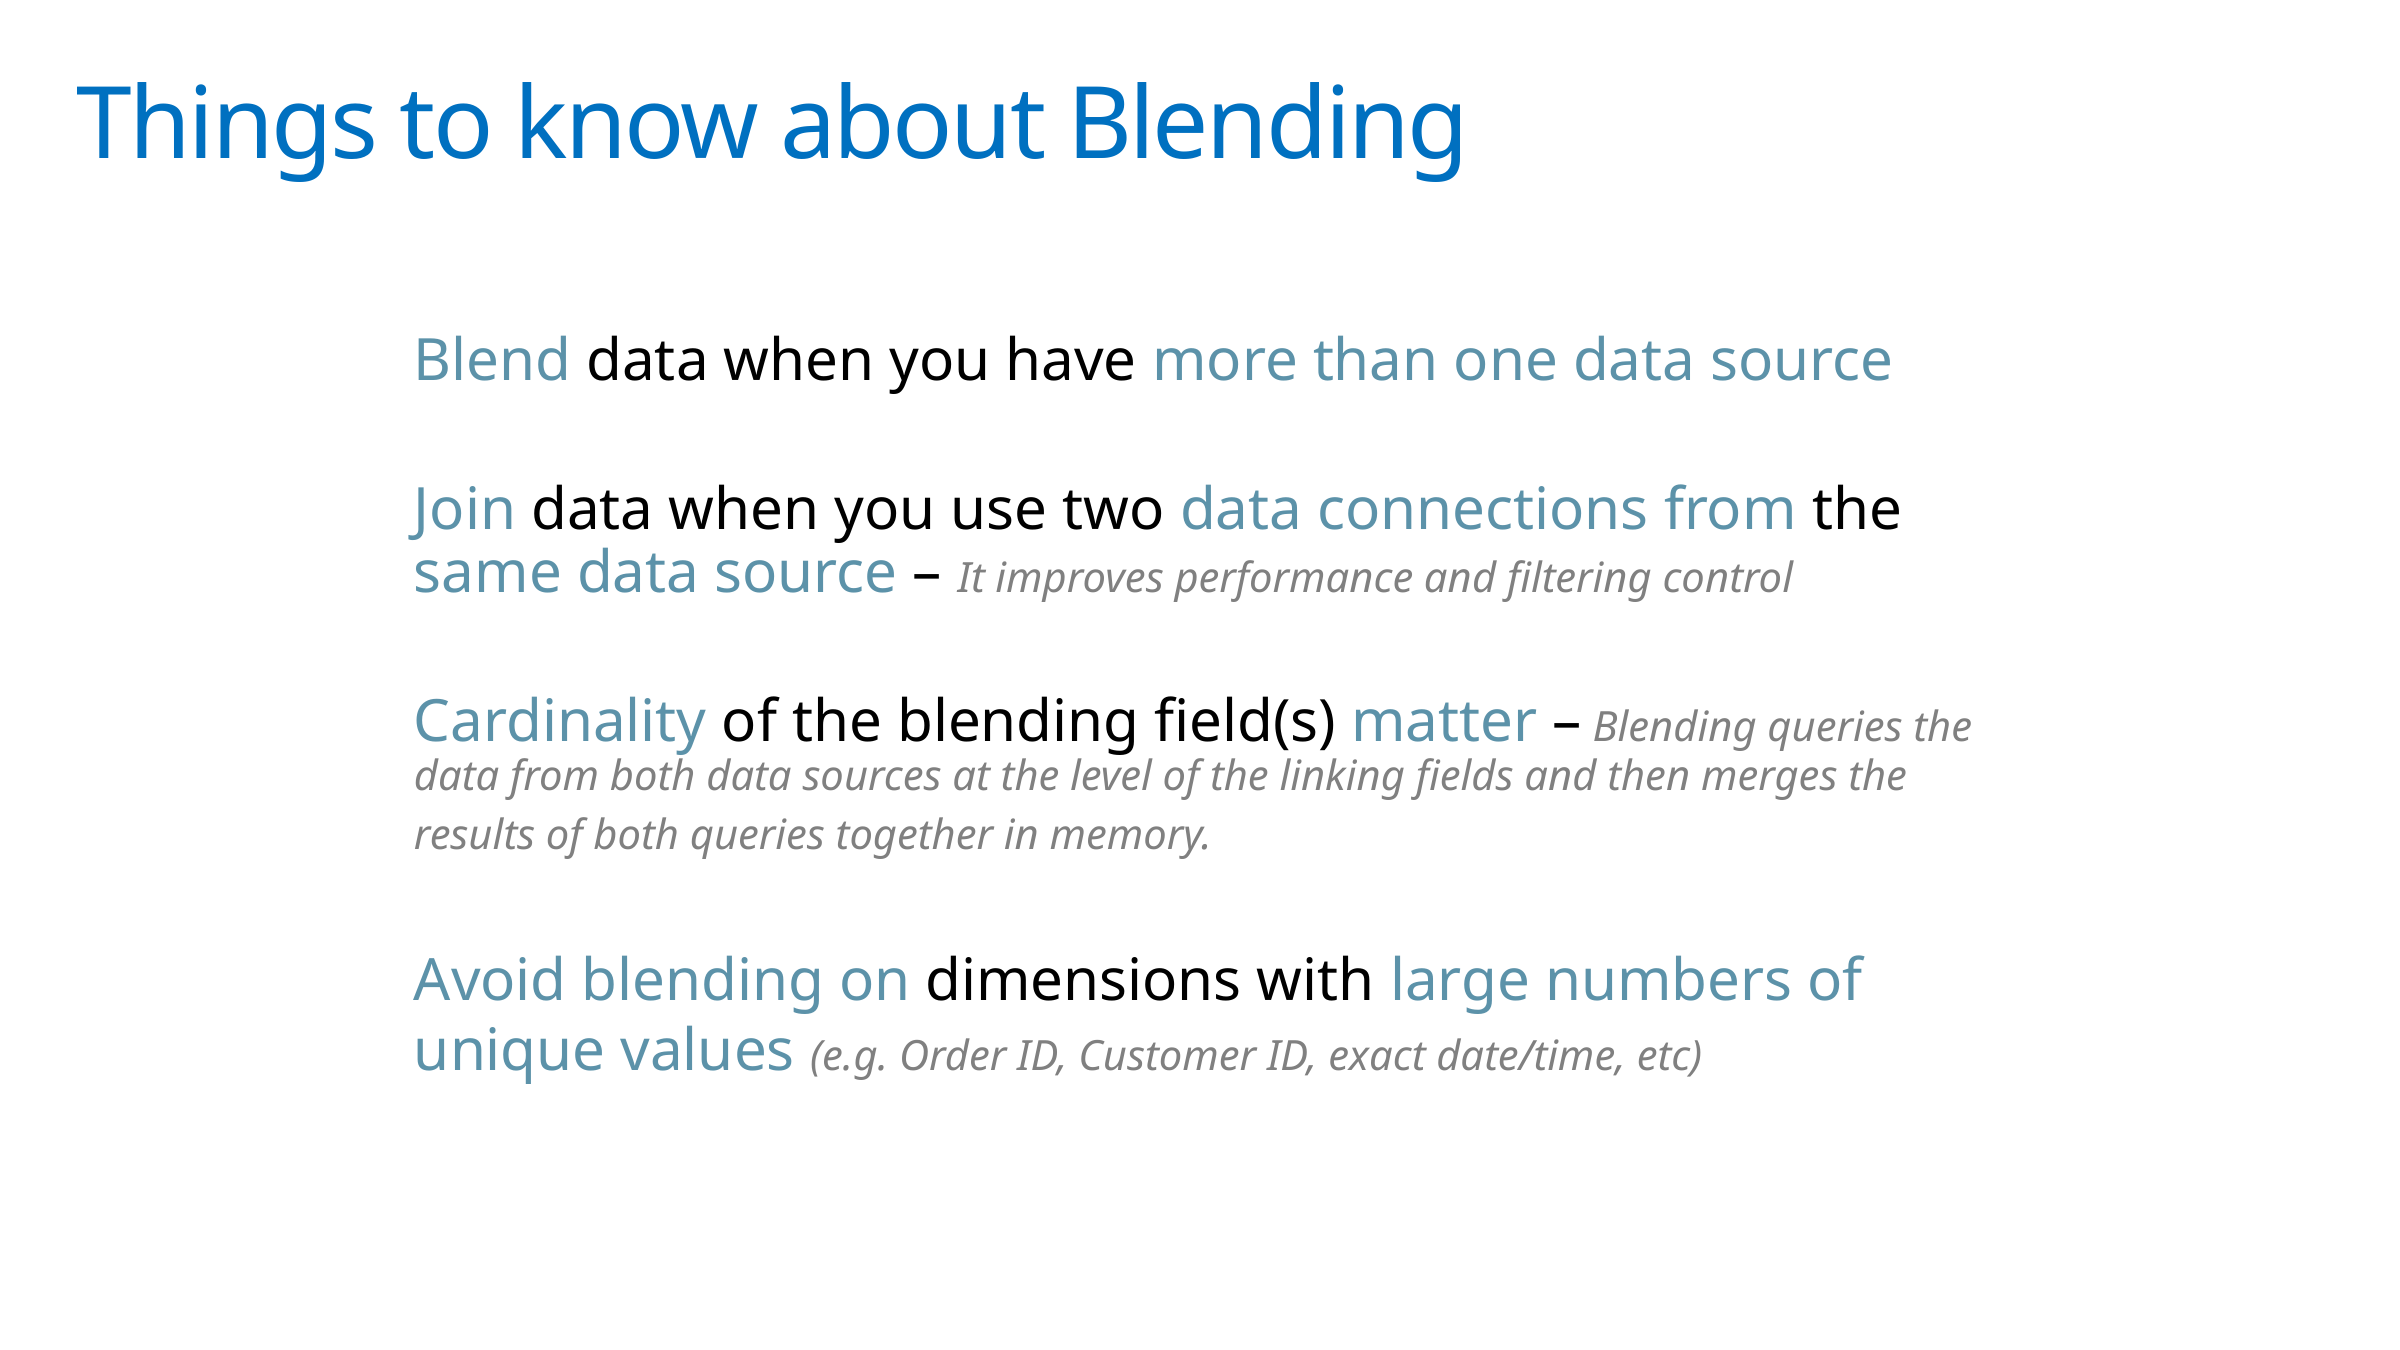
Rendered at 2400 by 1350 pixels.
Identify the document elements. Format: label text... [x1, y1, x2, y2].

title Things to know about Blending [52, 56, 2348, 235]
list Blend data when you have more than one data source Join data when you use two data connections from the same data source – It improves performance and filtering control Cardinality of the blending field(s) matter – Blending queries the data from both data sources at the level of the linking fields and then merges the results of both queries together in memory. Avoid blending on dimensions with large numbers of unique values (e.g. Order ID, Customer ID, exact date/time, etc) [390, 315, 2010, 1206]
